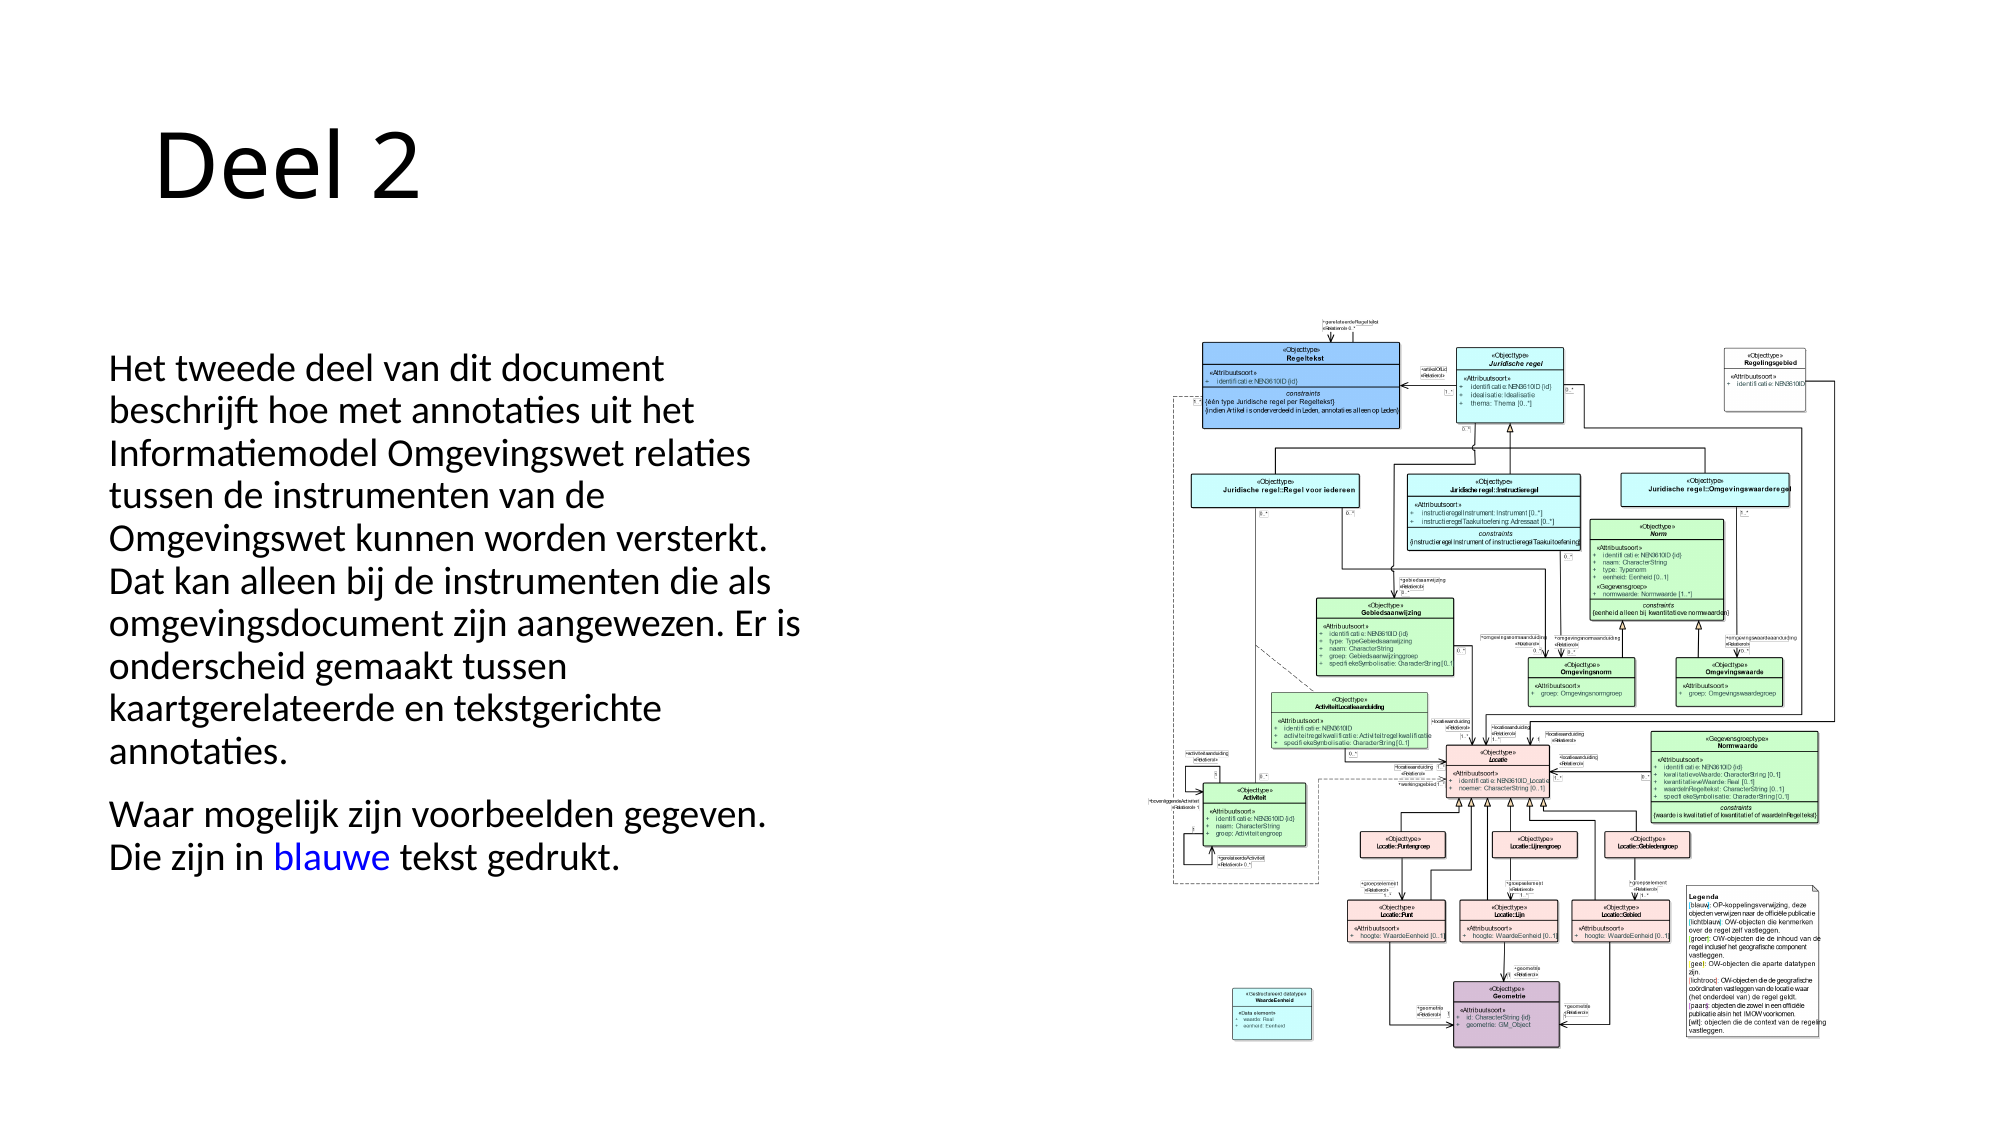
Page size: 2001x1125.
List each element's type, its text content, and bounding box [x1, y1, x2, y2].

picture [1143, 313, 1840, 1054]
title Deel 2 [137, 59, 1863, 278]
list Het tweede deel van dit document beschrijft hoe met annotaties uit het Informatiemodel Omgevingswet relaties tussen de instrumenten van de Omgevingswet kunnen worden versterkt. Dat kan alleen bij de instrumenten die als omgevingsdocument zijn aangewezen. Er is onderscheid gemaakt tussen kaartgerelateerde en tekstgerichte annotaties. Waar mogelijk zijn voorbeelden gegeven. Die zijn in blauwe tekst gedrukt. [93, 339, 832, 1016]
